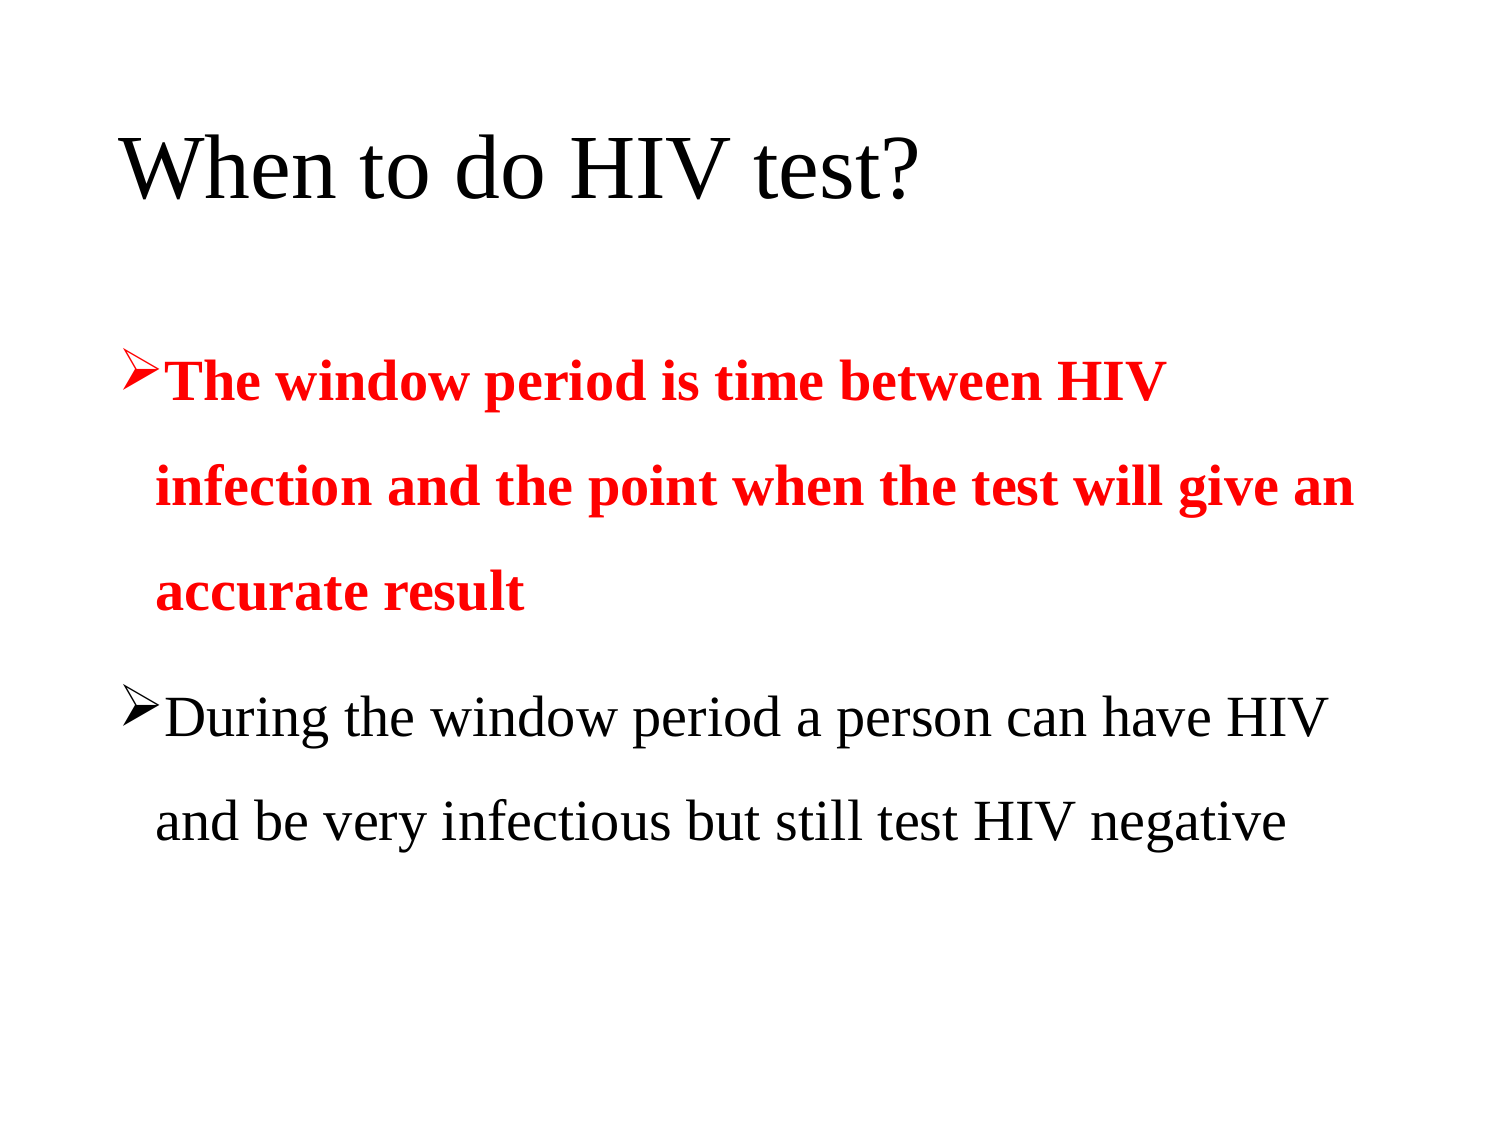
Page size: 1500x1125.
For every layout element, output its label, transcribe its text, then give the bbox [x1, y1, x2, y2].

title When to do HIV test? [103, 59, 1397, 278]
list The window period is time between HIV infection and the point when the test will give an accurate result During the window period a person can have HIV and be very infectious but still test HIV negative [103, 299, 1397, 1014]
